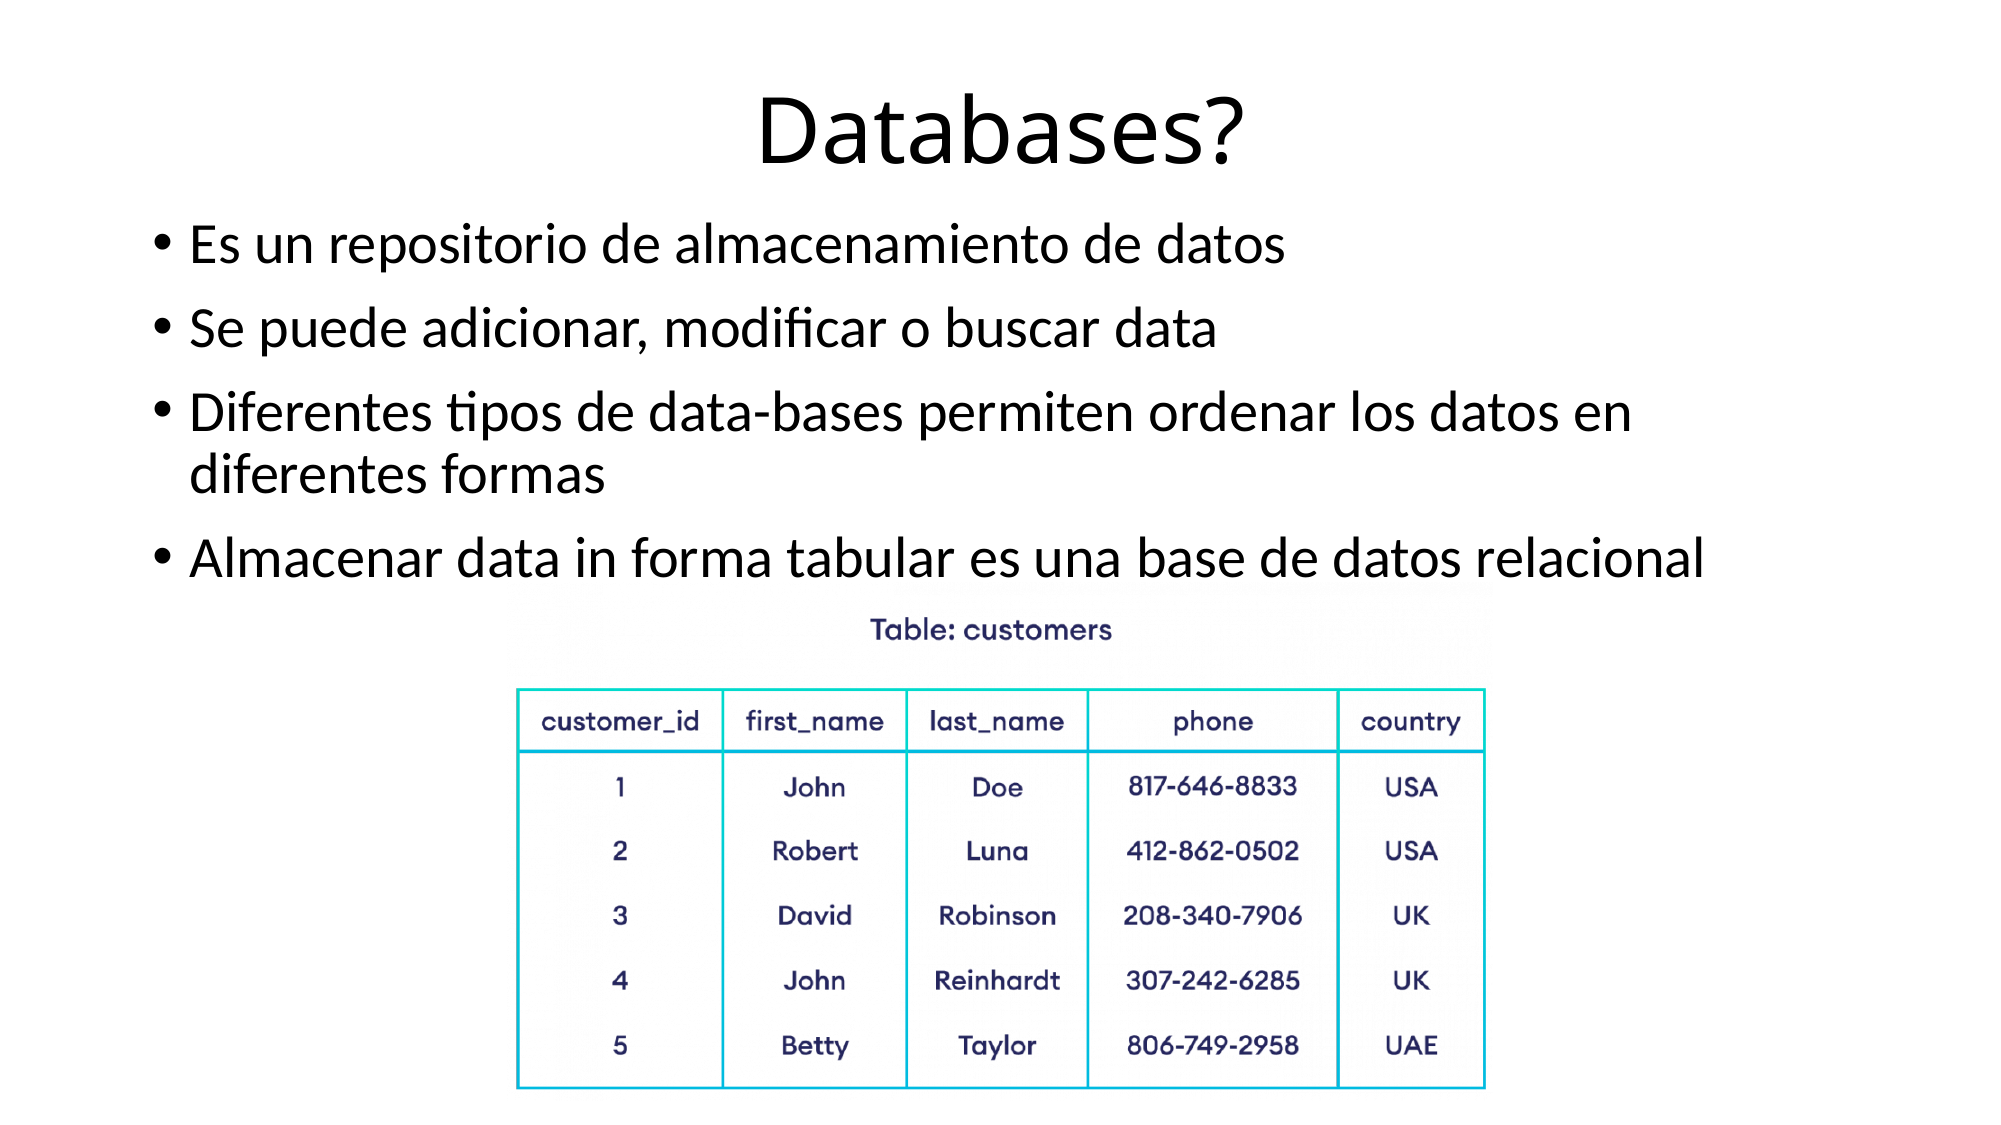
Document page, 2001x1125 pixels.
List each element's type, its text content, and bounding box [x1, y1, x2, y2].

title Databases? [137, 24, 1863, 205]
picture [507, 582, 1493, 1101]
list Es un repositorio de almacenamiento de datos Se puede adicionar, modificar o buscar data Diferentes tipos de data-bases permiten ordenar los datos en diferentes formas Almacenar data in forma tabular es una base de datos relacional [137, 205, 1863, 920]
